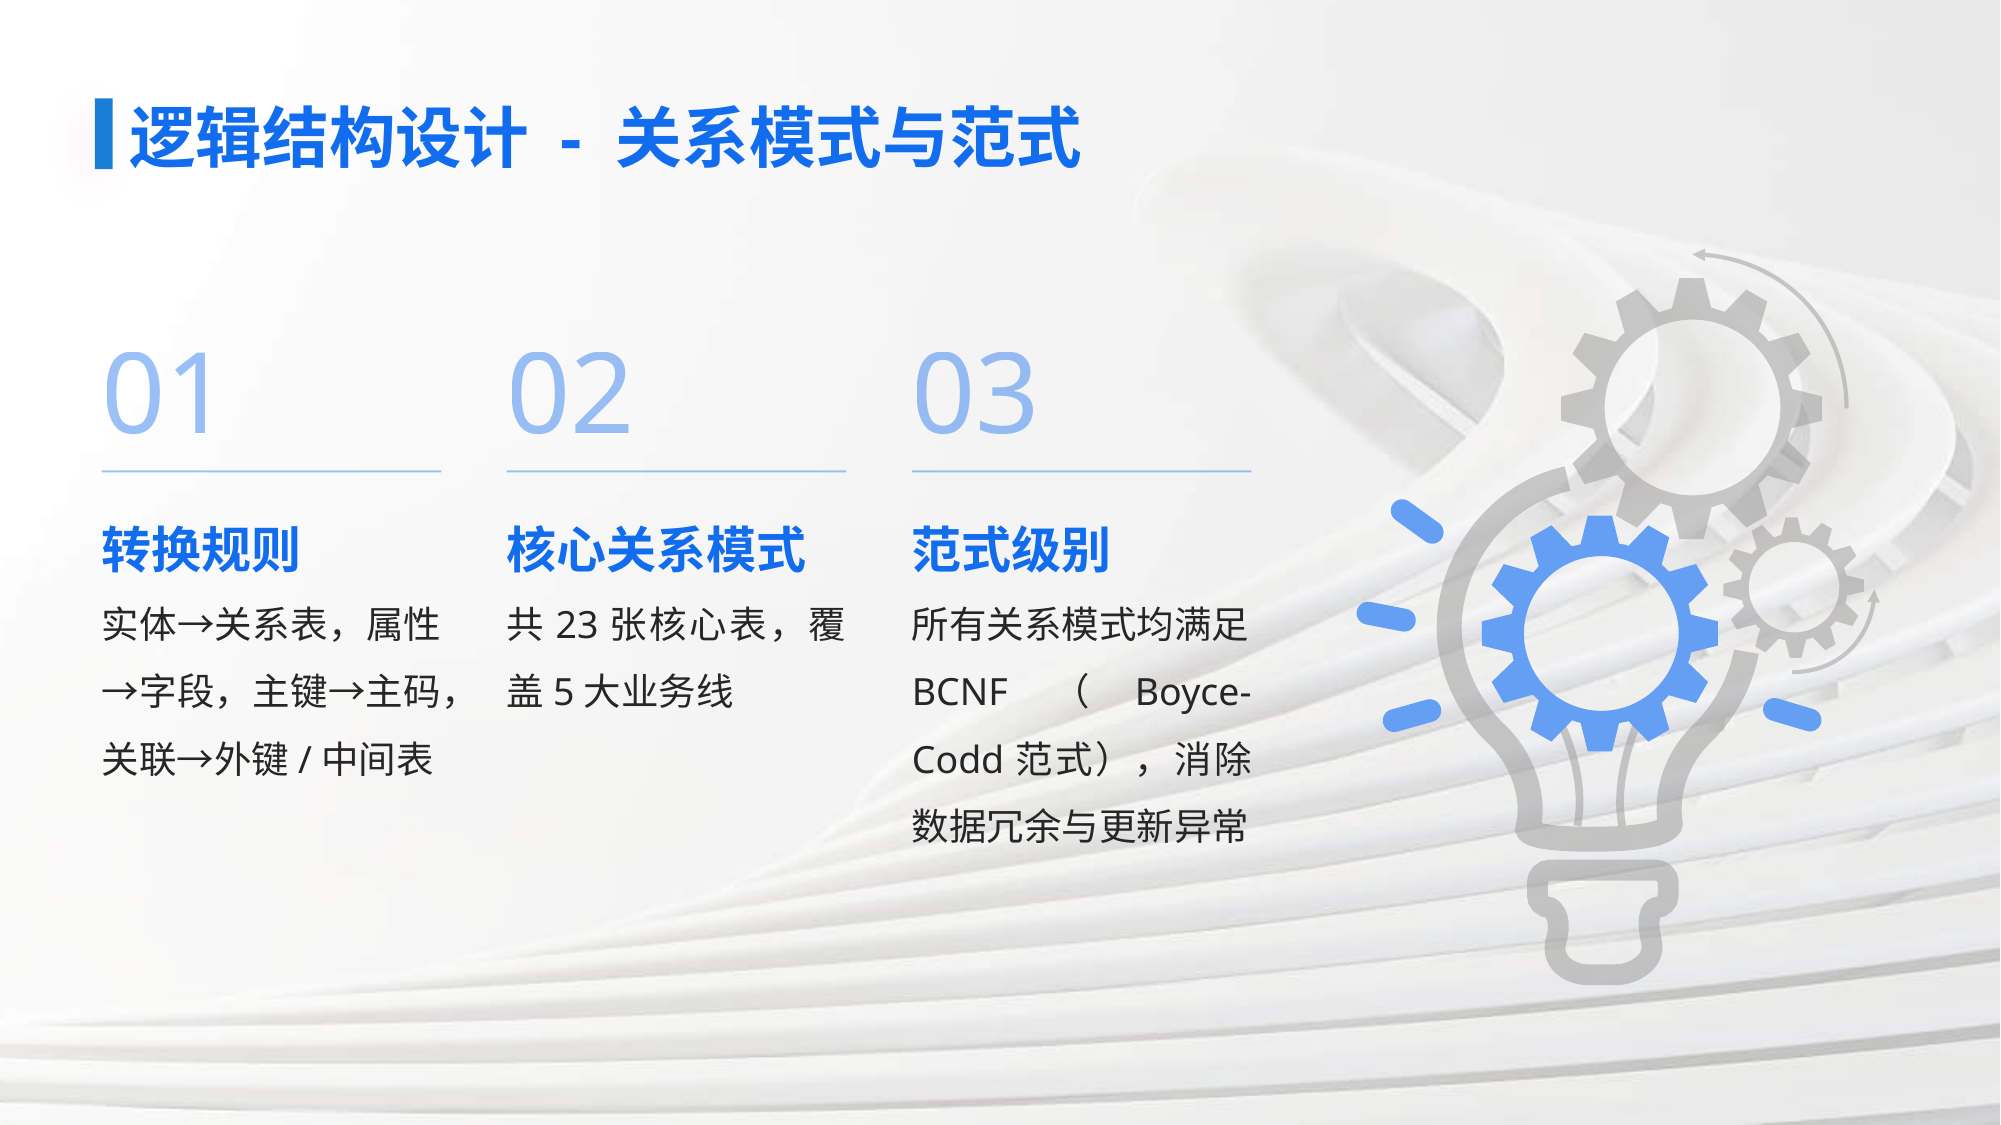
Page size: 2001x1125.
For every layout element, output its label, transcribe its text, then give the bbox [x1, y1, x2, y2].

title 逻辑结构设计 - 关系模式与范式 [114, 59, 1886, 178]
text_box 核心关系模式 [506, 501, 847, 578]
text_box 03 [911, 276, 1252, 457]
text_box [1355, 600, 1418, 633]
text_box 所有关系模式均满足BCNF（Boyce-Codd范式），消除数据冗余与更新异常 [911, 578, 1252, 833]
text_box [1389, 498, 1445, 545]
text_box [1449, 478, 1747, 840]
text_box 02 [506, 276, 847, 457]
text_box [1381, 698, 1443, 734]
text_box [1762, 696, 1823, 733]
text_box [1537, 870, 1669, 975]
text_box [101, 276, 1253, 1028]
picture [0, 0, 2000, 1125]
text_box 转换规则 [101, 501, 441, 578]
text_box [1792, 589, 1880, 674]
text_box 共23张核心表，覆盖5大业务线 [506, 578, 847, 833]
text_box 01 [101, 276, 441, 457]
text_box [1480, 514, 1719, 753]
text_box [1560, 277, 1824, 541]
text_box [1692, 248, 1848, 409]
text_box 范式级别 [911, 501, 1252, 578]
text_box [1722, 516, 1865, 659]
text_box 实体→关系表，属性→字段，主键→主码，关联→外键/中间表 [101, 578, 442, 833]
